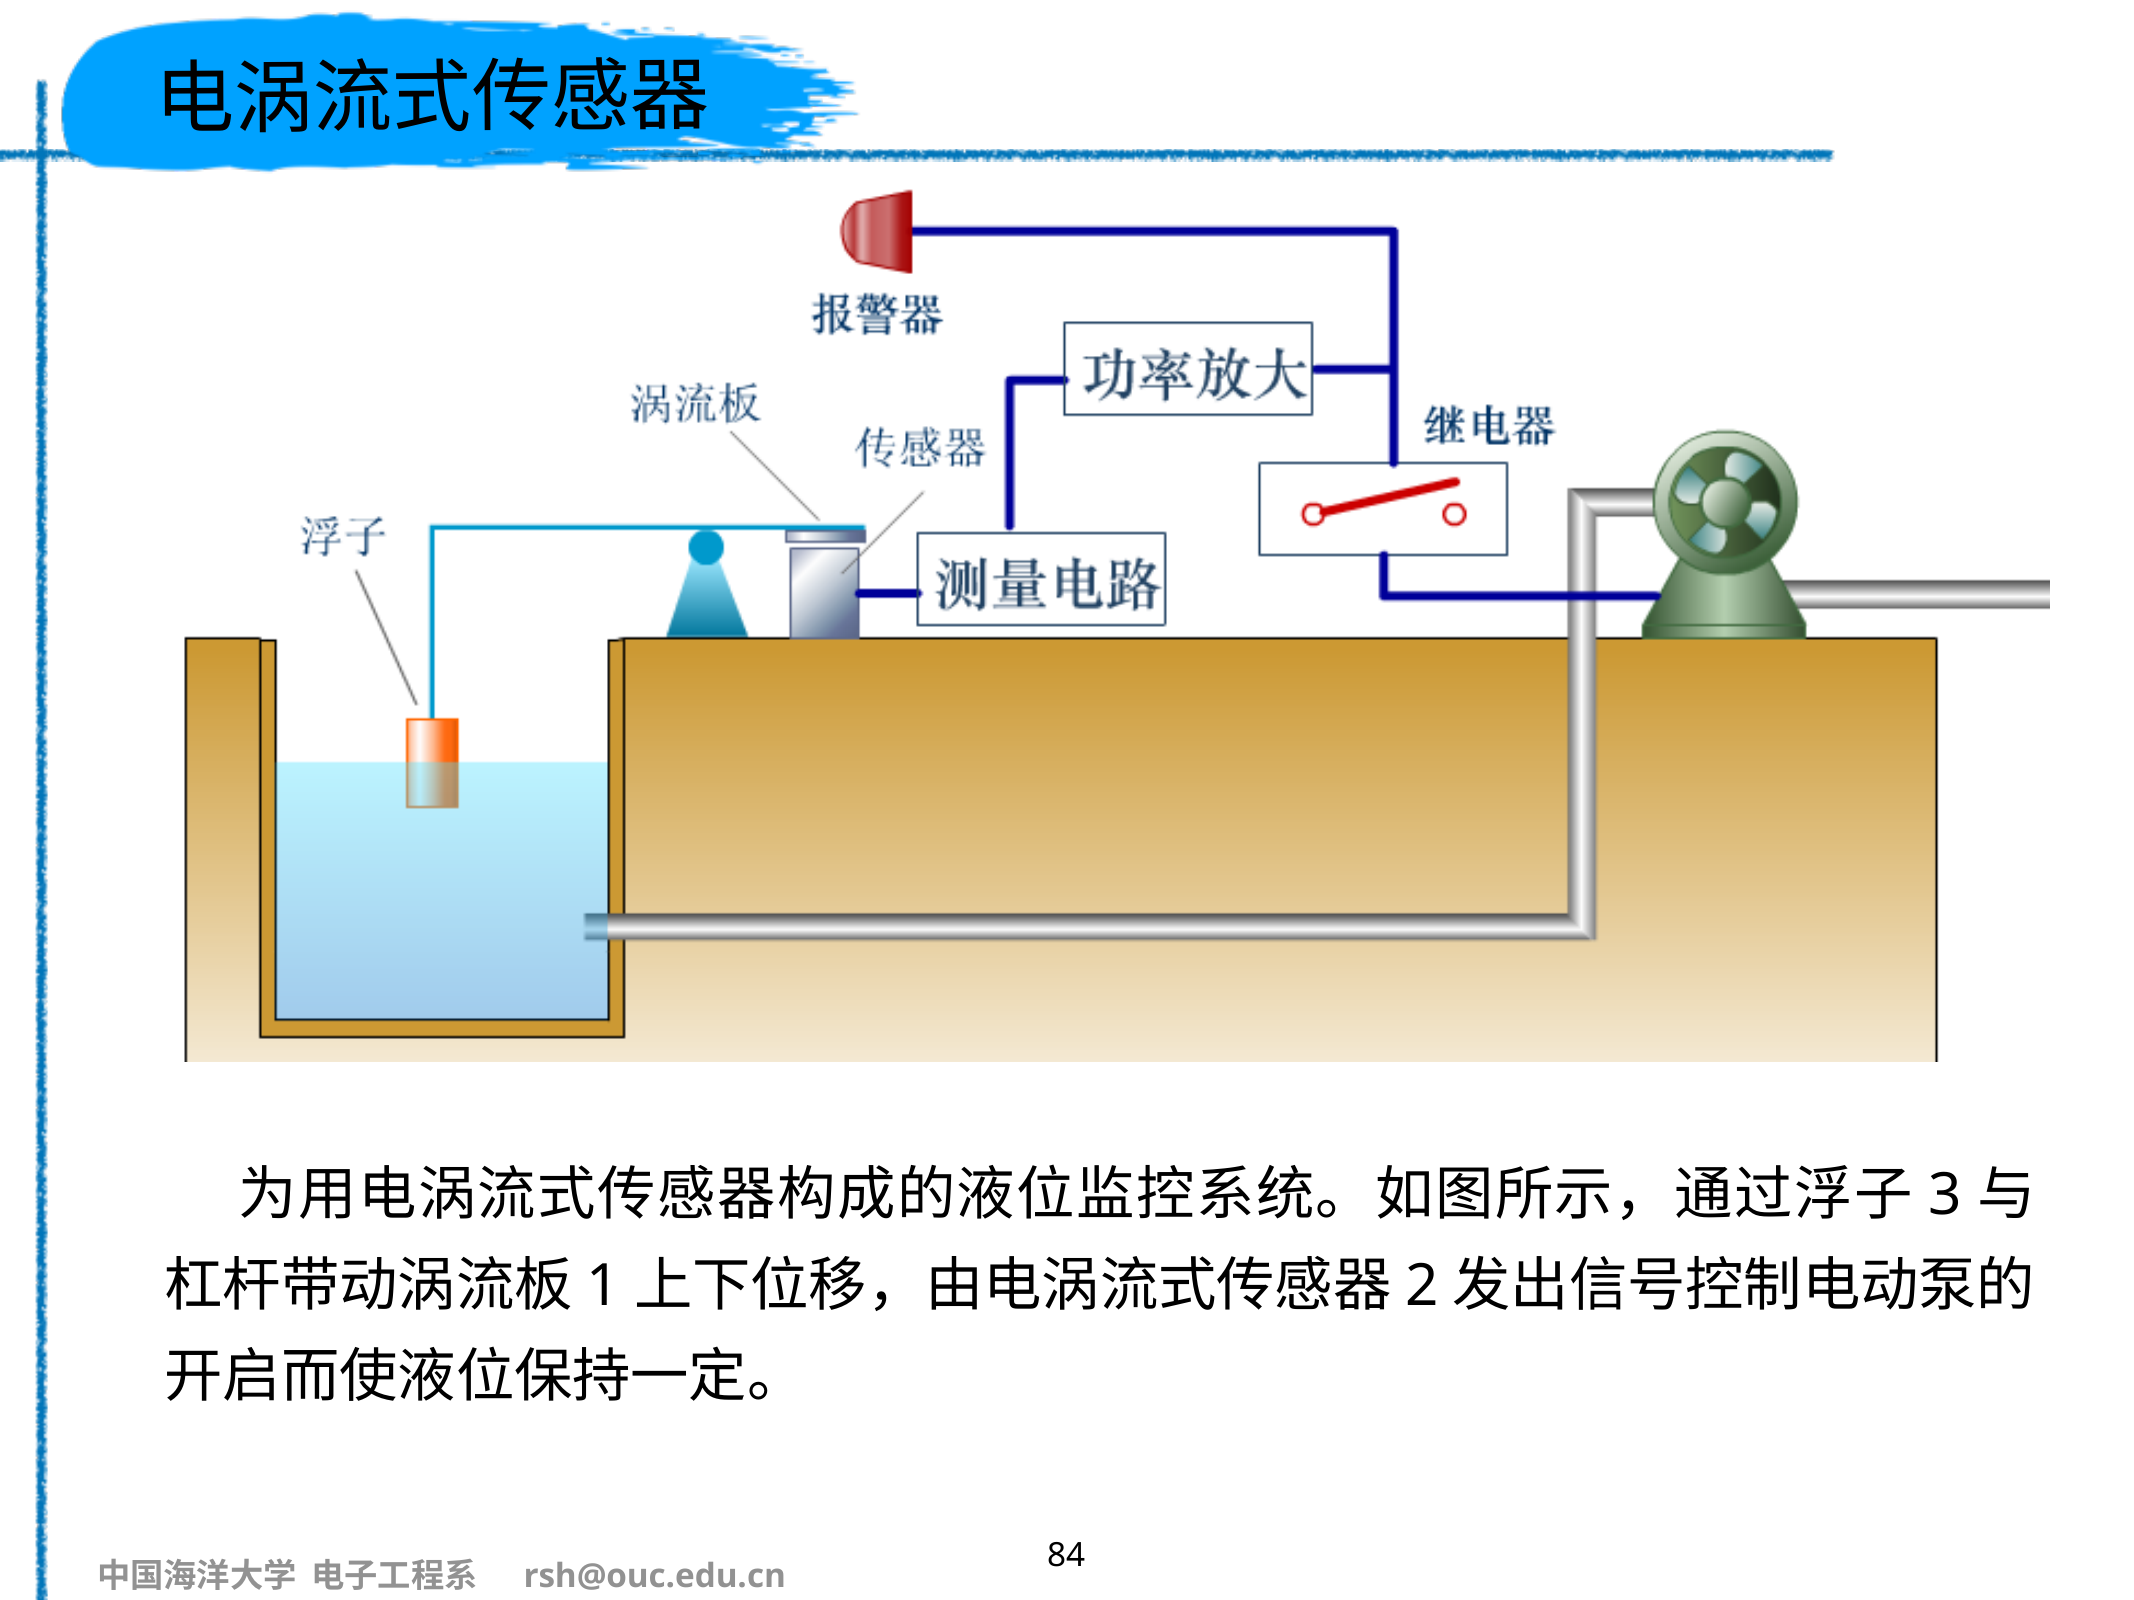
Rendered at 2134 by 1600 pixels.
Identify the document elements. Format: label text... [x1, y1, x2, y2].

slide_number 84 [1037, 1524, 1095, 1579]
picture [66, 184, 2051, 1062]
picture [798, 9, 1841, 176]
picture [0, 9, 67, 1600]
text_box 为用电涡流式传感器构成的液位监控系统。如图所示，通过浮子3与杠杆带动涡流板1上下位移，由电涡流式传感器2发出信号控制电动泵的开启而使液位保持一定。 [150, 1127, 2050, 1415]
title 电涡流式传感器 [66, 0, 799, 184]
